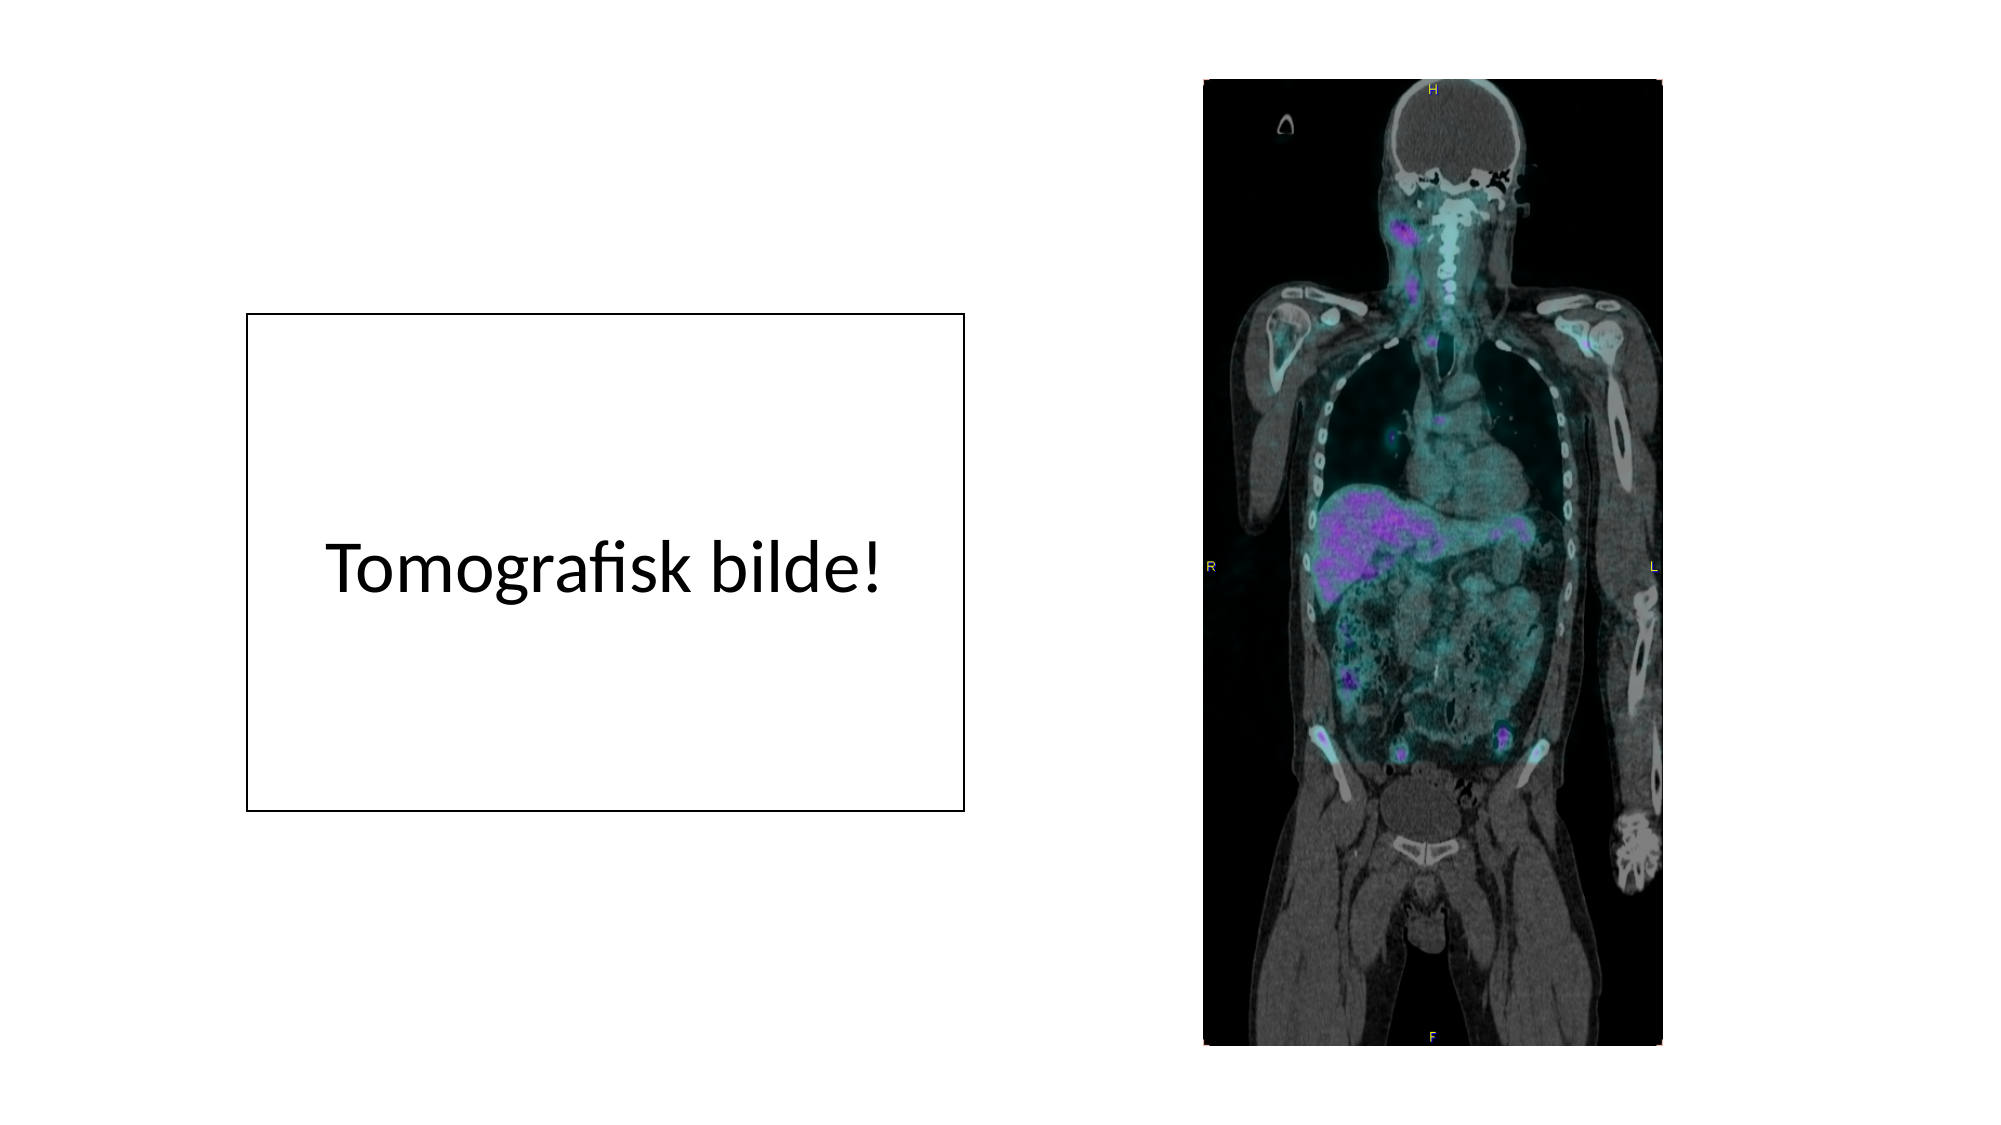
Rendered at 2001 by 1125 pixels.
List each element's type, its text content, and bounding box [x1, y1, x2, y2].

text_box Tomografisk bilde! [246, 313, 965, 812]
picture [1203, 79, 1663, 1046]
